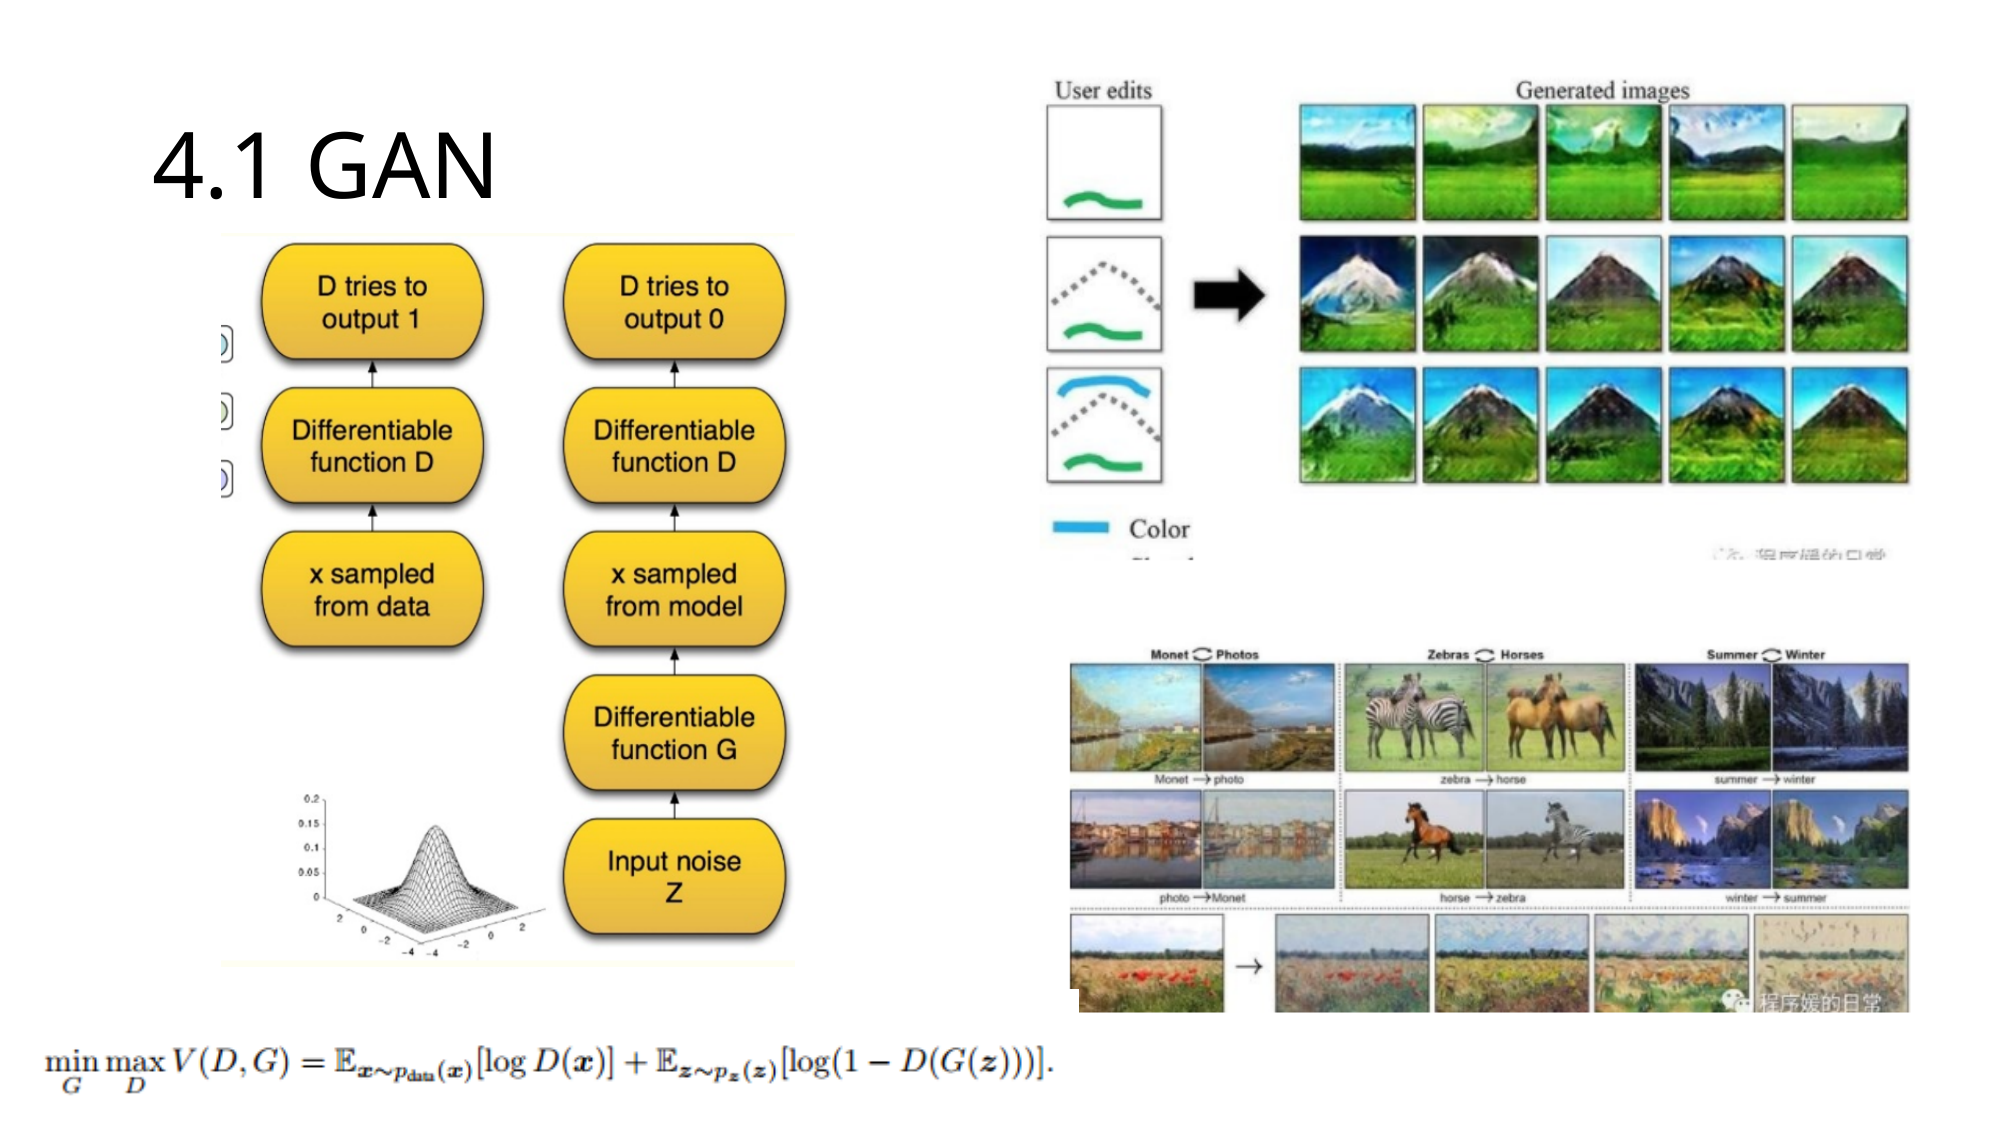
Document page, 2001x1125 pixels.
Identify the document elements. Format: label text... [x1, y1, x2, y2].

picture [32, 620, 1934, 1125]
picture [221, 233, 795, 968]
title 4.1 GAN [137, 59, 1024, 278]
picture [1024, 59, 1960, 570]
